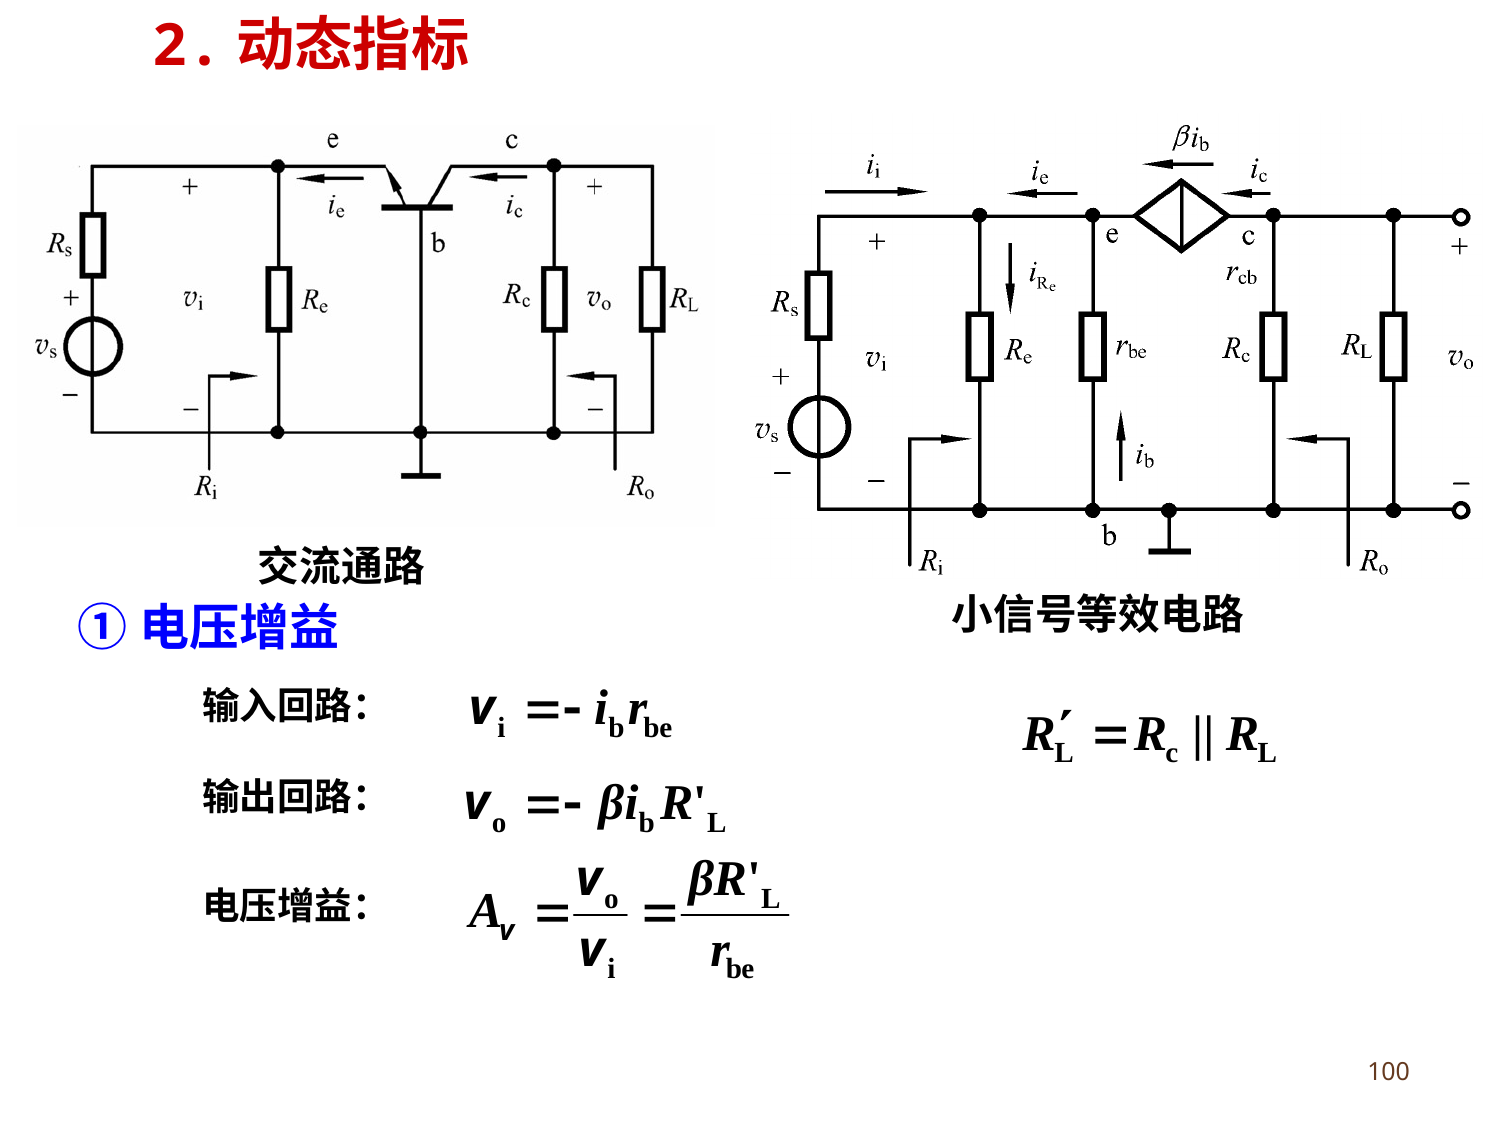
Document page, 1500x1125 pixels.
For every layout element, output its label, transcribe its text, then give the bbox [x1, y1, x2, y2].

text_box 输出回路： [187, 765, 475, 825]
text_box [1012, 699, 1288, 776]
text_box 电压增益： [187, 874, 452, 935]
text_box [462, 674, 684, 750]
text_box ①电压增益 [62, 606, 400, 663]
text_box 2.动态指标 [137, 0, 525, 85]
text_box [749, 113, 1483, 646]
slide_number 100 [1074, 1042, 1425, 1103]
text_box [457, 844, 800, 991]
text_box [457, 769, 737, 844]
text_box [17, 125, 715, 598]
text_box 输入回路： [187, 674, 461, 735]
